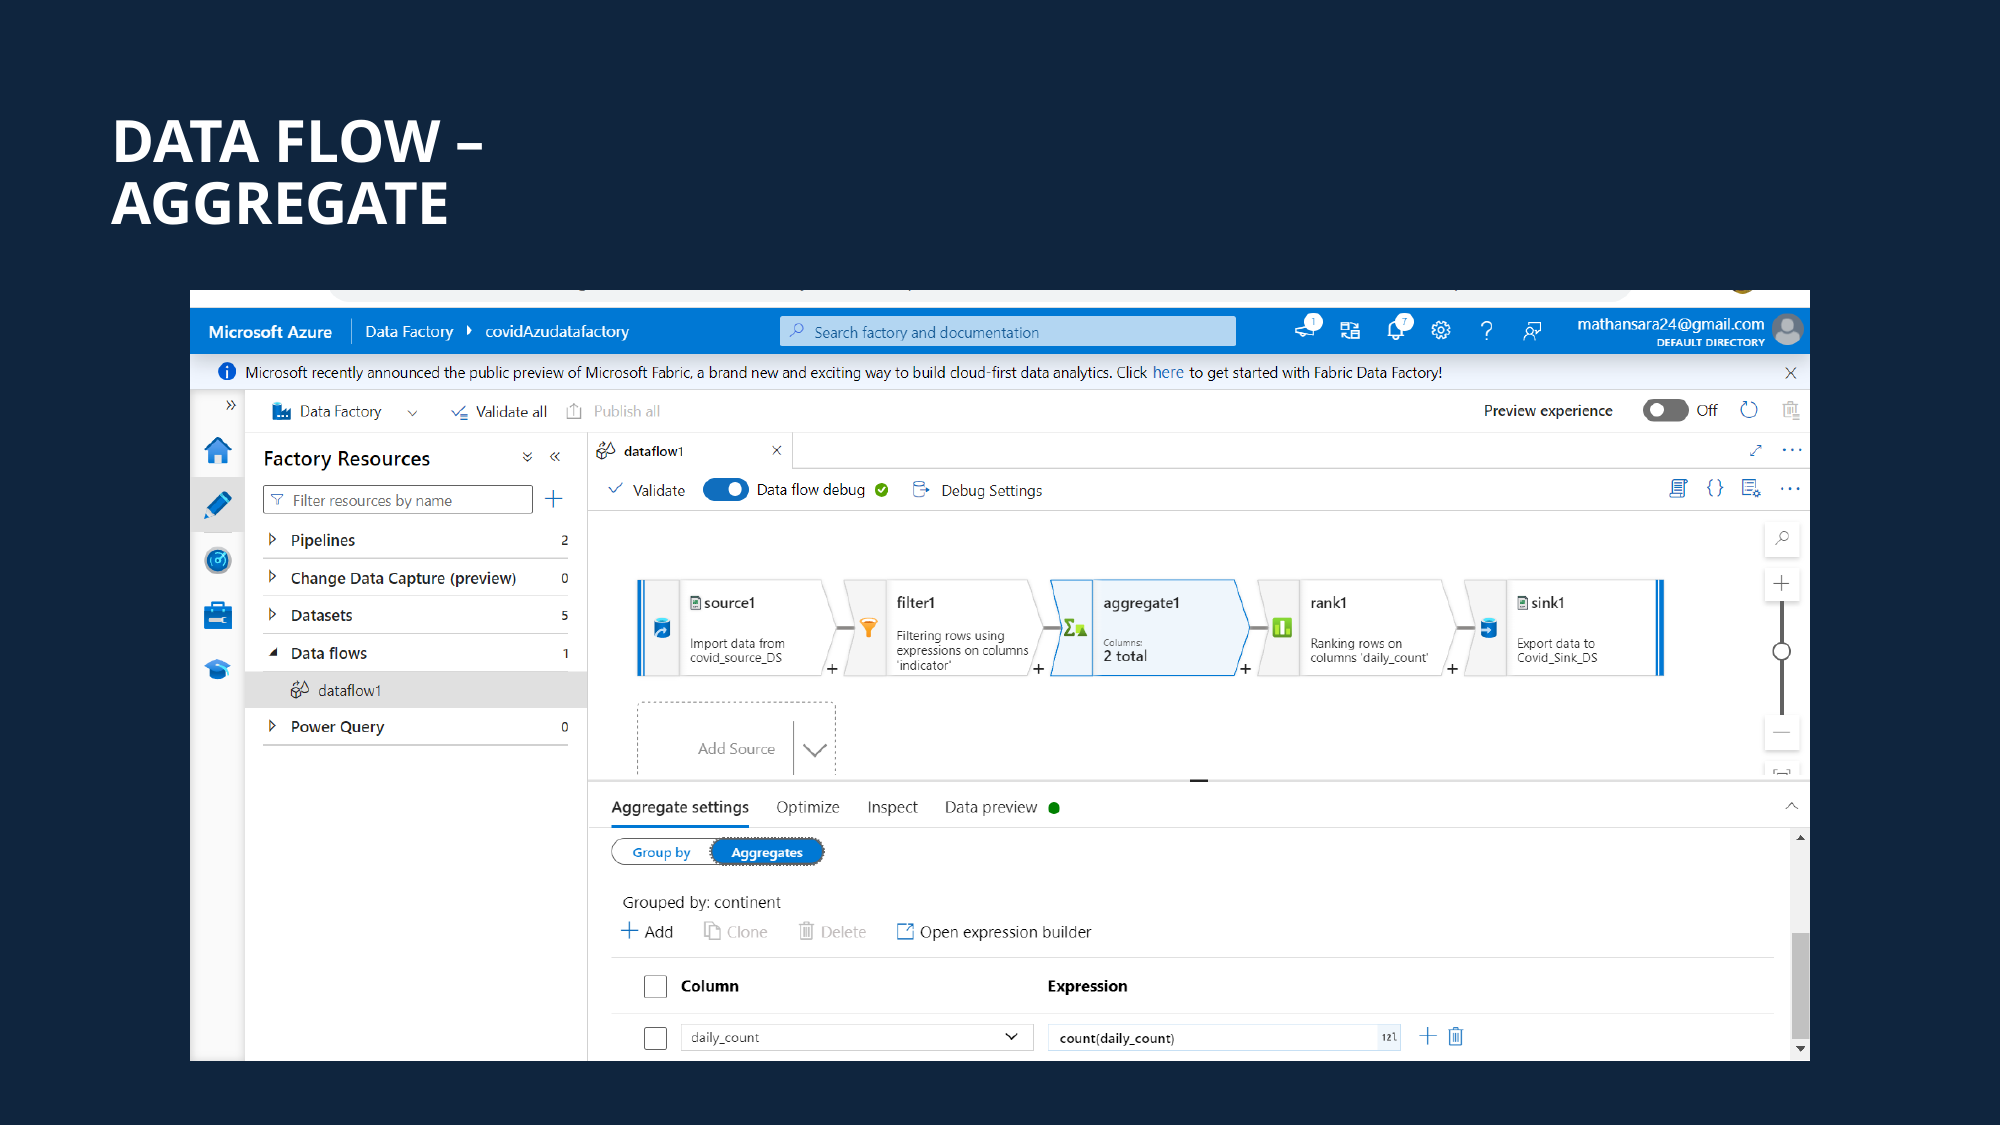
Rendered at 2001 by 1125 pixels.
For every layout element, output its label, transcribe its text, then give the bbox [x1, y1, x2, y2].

title DATA FLOW – AGGREGATE [96, 83, 805, 267]
picture [190, 290, 1810, 1062]
